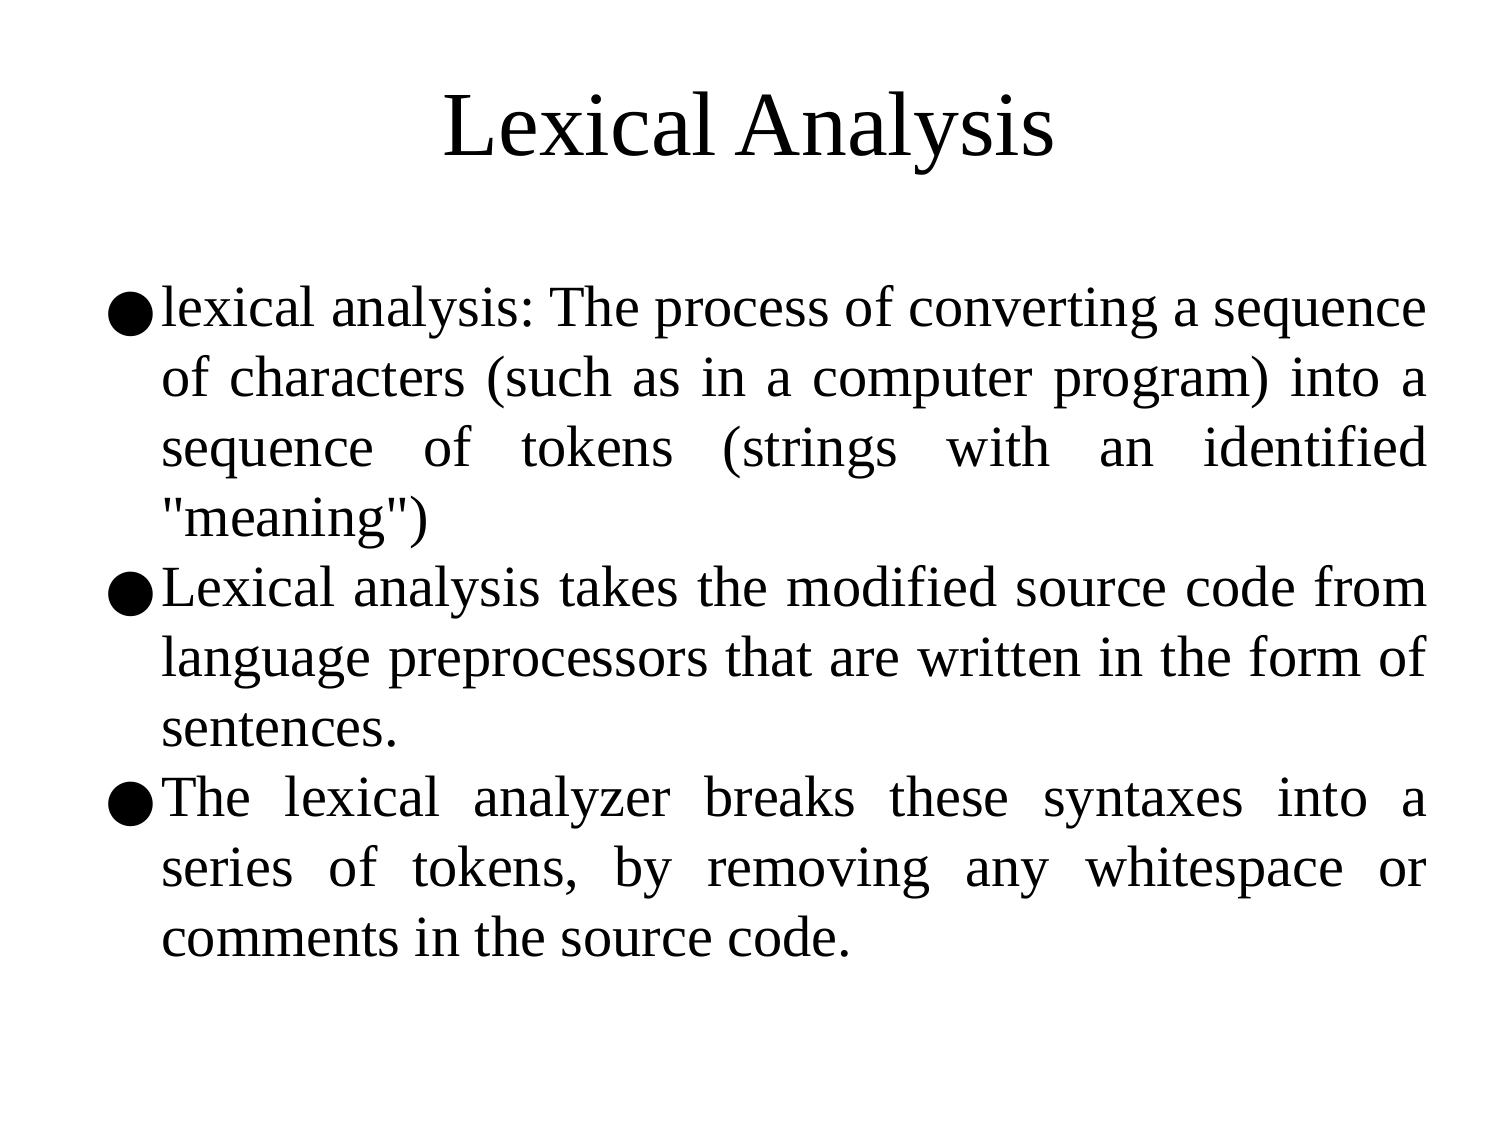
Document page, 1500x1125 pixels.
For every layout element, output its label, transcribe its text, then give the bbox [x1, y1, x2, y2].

text_box lexical analysis: The process of converting a sequence of characters (such as in a computer program) into a sequence of tokens (strings with an identified "meaning") Lexical analysis takes the modified source code from language preprocessors that are written in the form of sentences. The lexical analyzer breaks these syntaxes into a series of tokens, by removing any whitespace or comments in the source code. [89, 260, 1443, 1036]
text_box Lexical Analysis [75, 45, 1425, 192]
